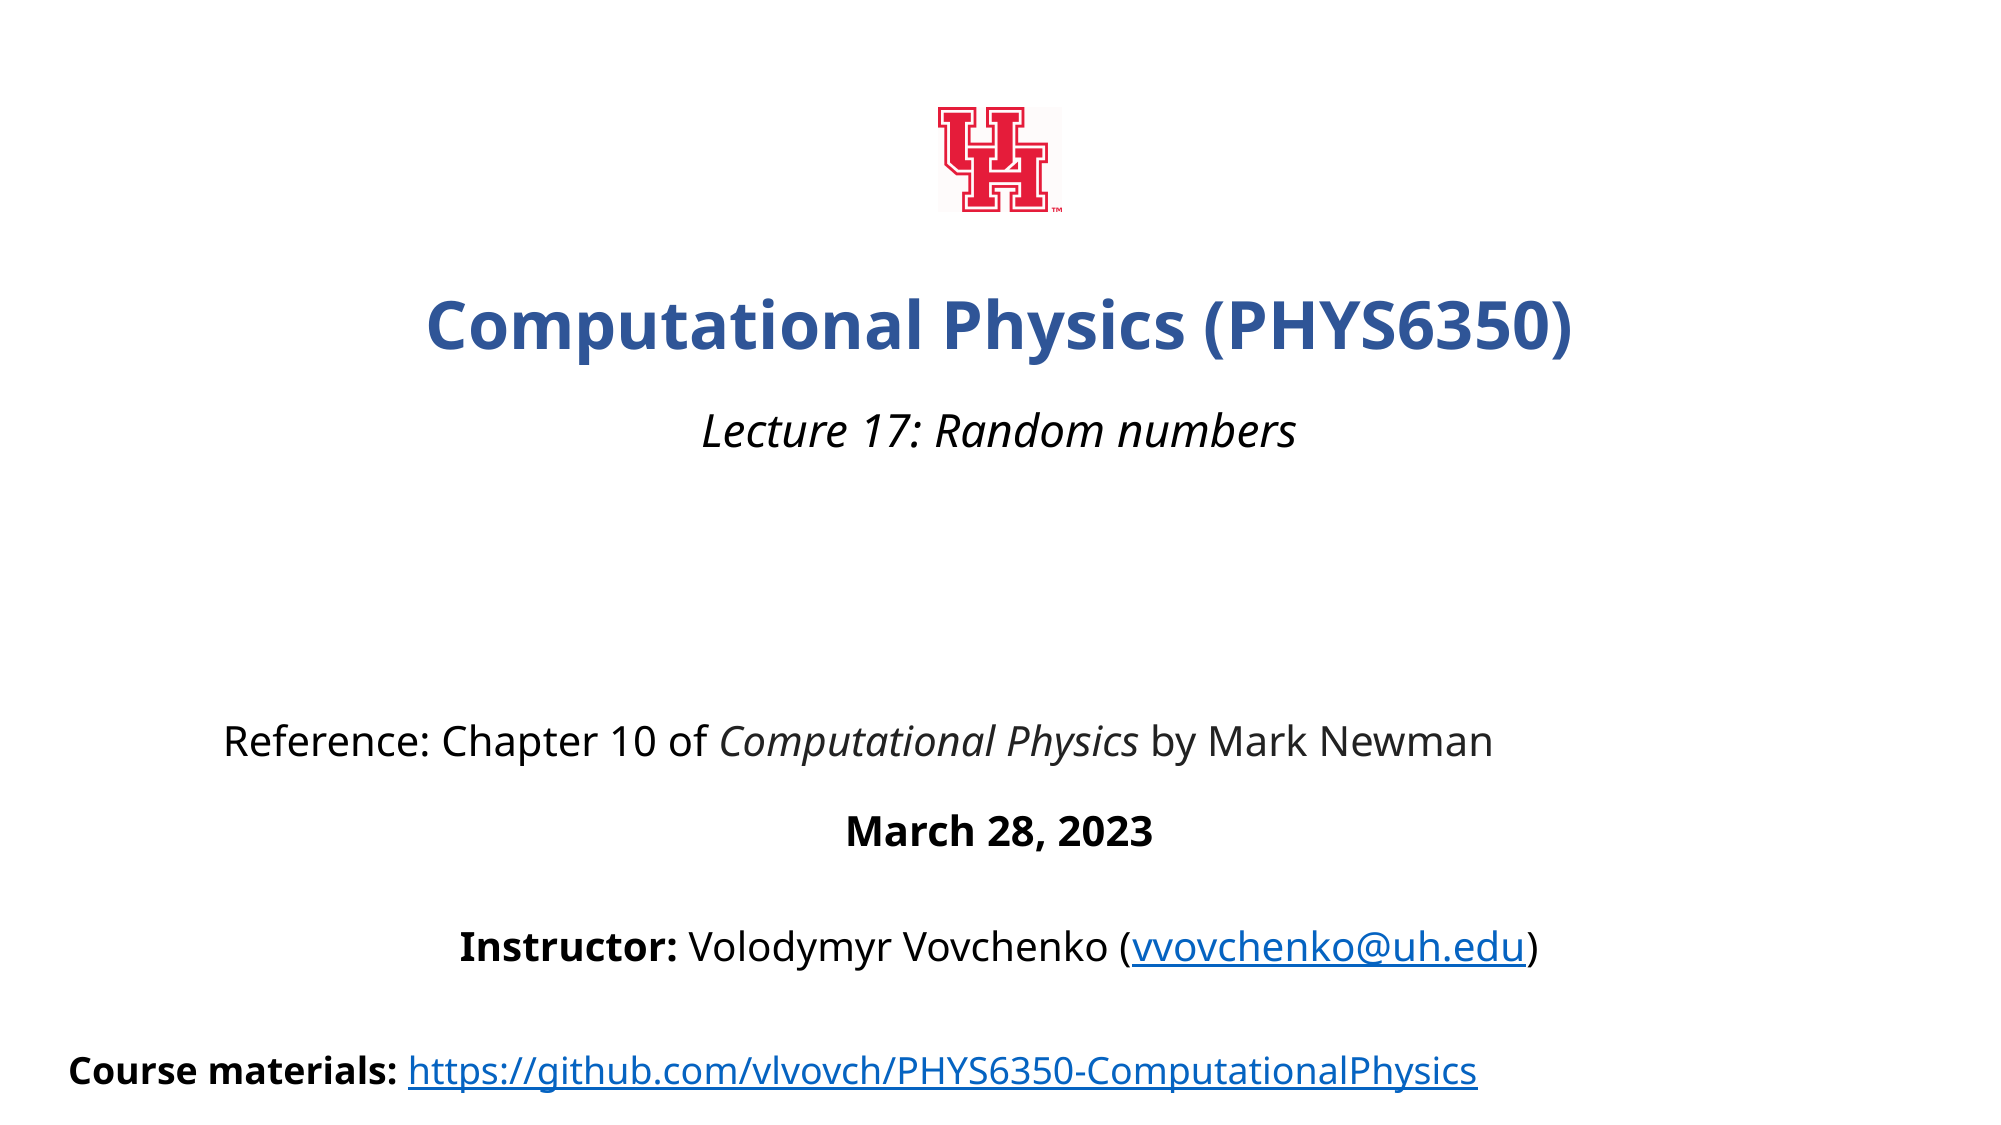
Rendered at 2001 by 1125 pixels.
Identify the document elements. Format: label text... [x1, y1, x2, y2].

list March 28, 2023 [634, 803, 1365, 872]
picture [938, 107, 1062, 212]
subtitle Instructor: Volodymyr Vovchenko (vvovchenko@uh.edu) [361, 914, 1637, 1006]
list Lecture 17: Random numbers [308, 400, 1690, 470]
title Computational Physics (PHYS6350) [249, 141, 1751, 372]
text_box Course materials: https://github.com/vlvovch/PHYS6350-ComputationalPhysics [53, 1039, 1823, 1106]
text_box Reference: Chapter 10 of Computational Physics by Mark Newman [208, 707, 1791, 773]
